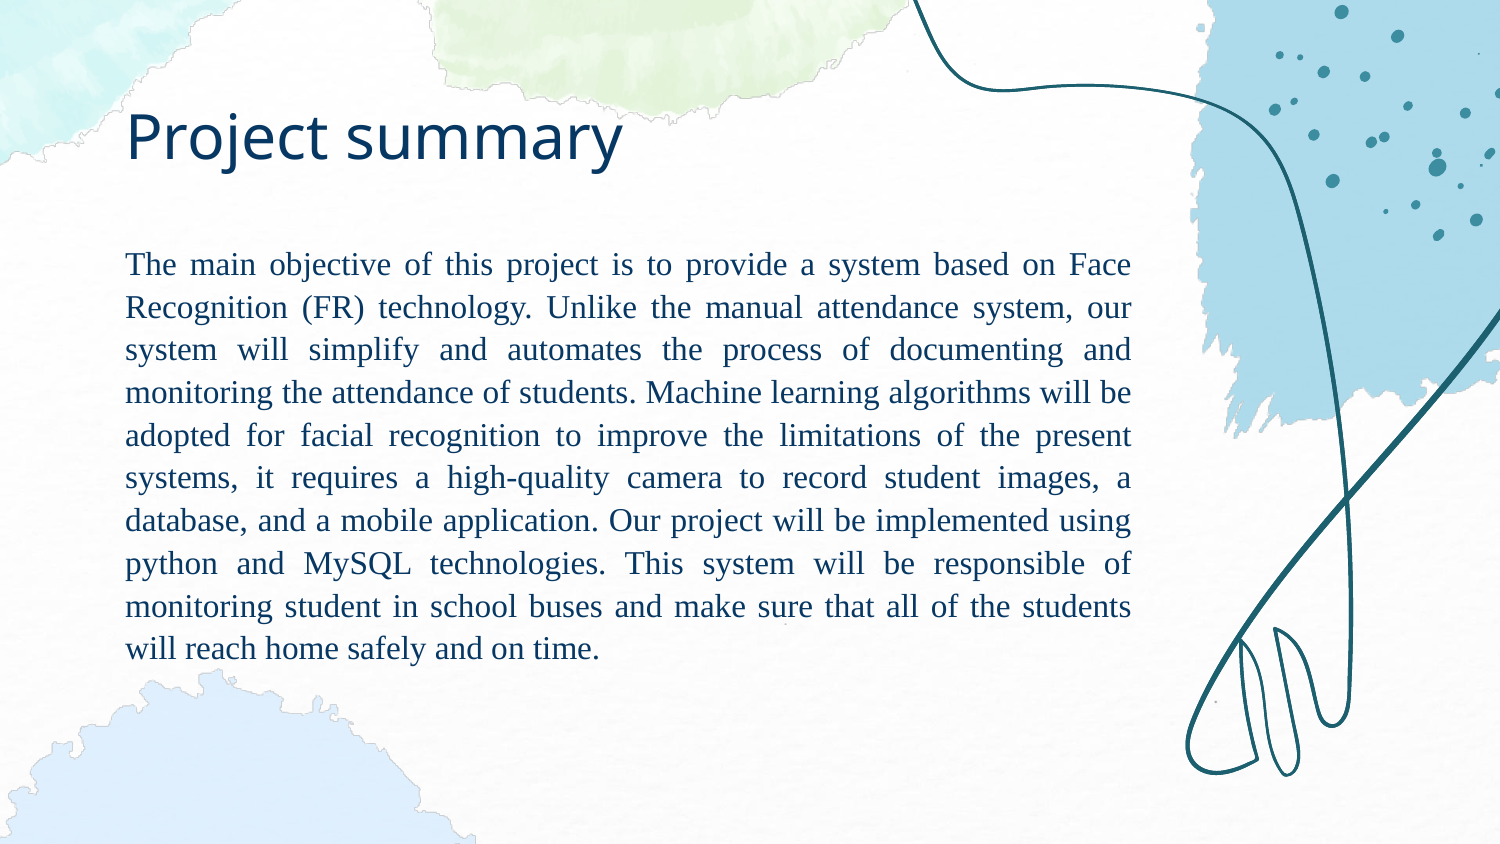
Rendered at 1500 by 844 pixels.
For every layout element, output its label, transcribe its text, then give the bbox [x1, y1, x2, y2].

picture [0, 0, 1500, 844]
picture [918, 0, 1190, 95]
picture [1191, 0, 1500, 490]
title Project summary [110, 87, 823, 182]
picture [1190, 644, 1255, 770]
text_box [913, 0, 1500, 777]
picture [1242, 507, 1348, 773]
subtitle The main objective of this project is to provide a system based on Face Recognition (FR) technology. Unlike the manual attendance system, our system will simplify and automates the process of documenting and monitoring the attendance of students. Machine learning algorithms will be adopted for facial recognition to improve the limitations of the present systems, it requires a high-quality camera to record student images, a database, and a mobile application. Our project will be implemented using python and MySQL technologies. This system will be responsible of monitoring student in school buses and make sure that all of the students will reach home safely and on time. [110, 386, 1149, 579]
